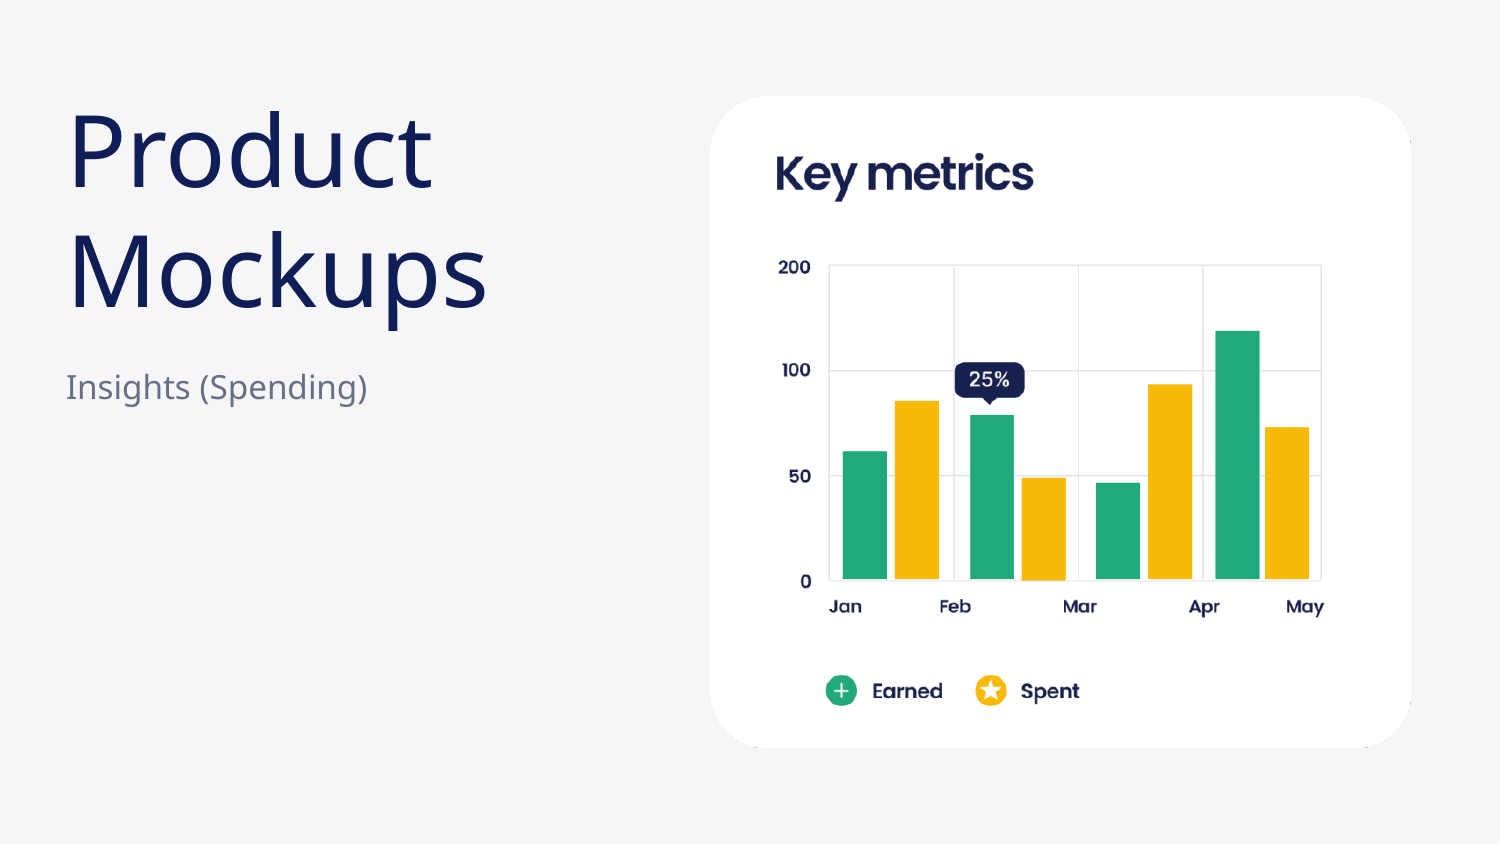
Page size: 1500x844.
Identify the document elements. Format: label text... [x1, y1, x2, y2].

text_box Insights (Spending) [51, 351, 544, 421]
title Product Mockups [51, 72, 750, 352]
picture [710, 96, 1411, 748]
